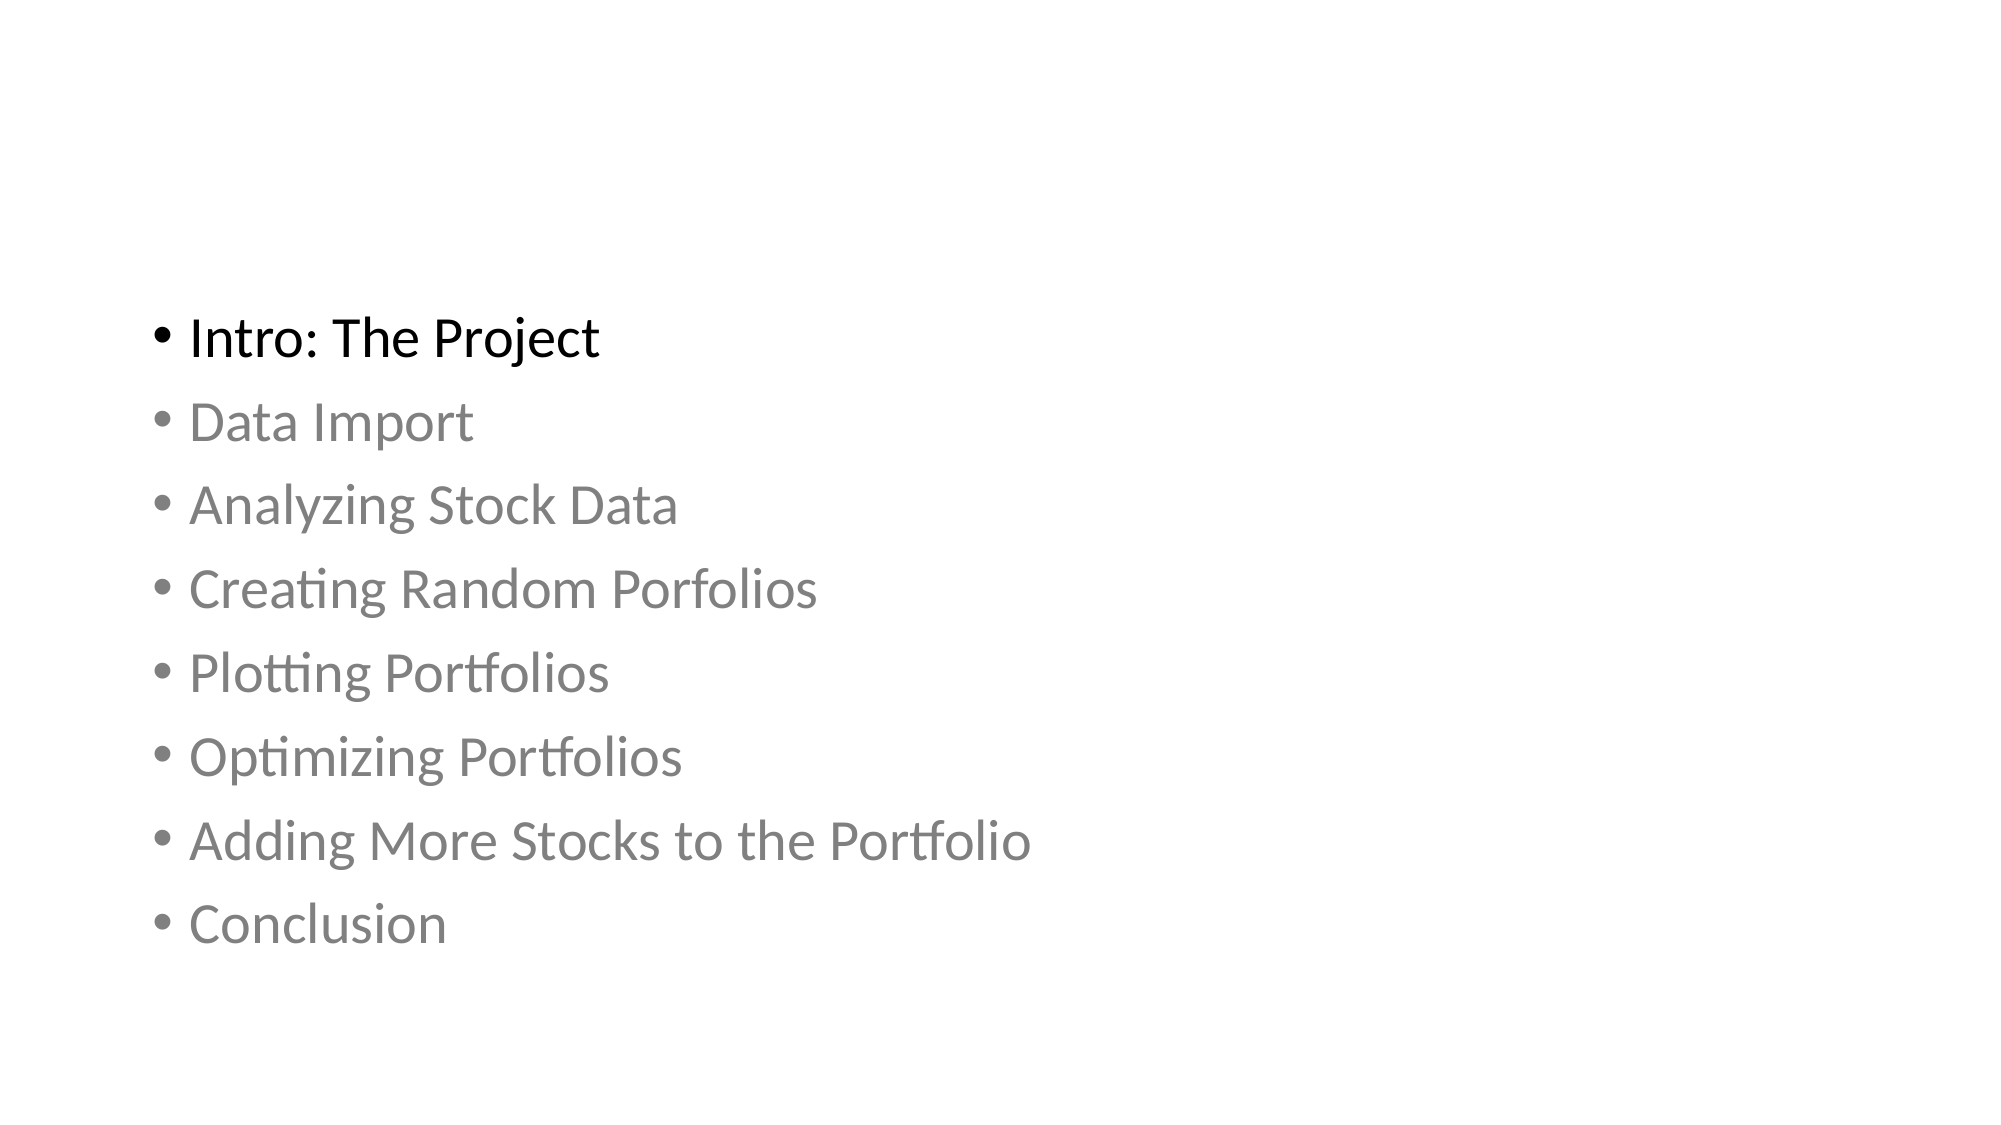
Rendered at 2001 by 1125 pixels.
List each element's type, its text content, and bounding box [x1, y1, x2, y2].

list Intro: The Project Data Import Analyzing Stock Data Creating Random Porfolios Plotting Portfolios Optimizing Portfolios Adding More Stocks to the Portfolio Conclusion [137, 299, 1863, 1014]
